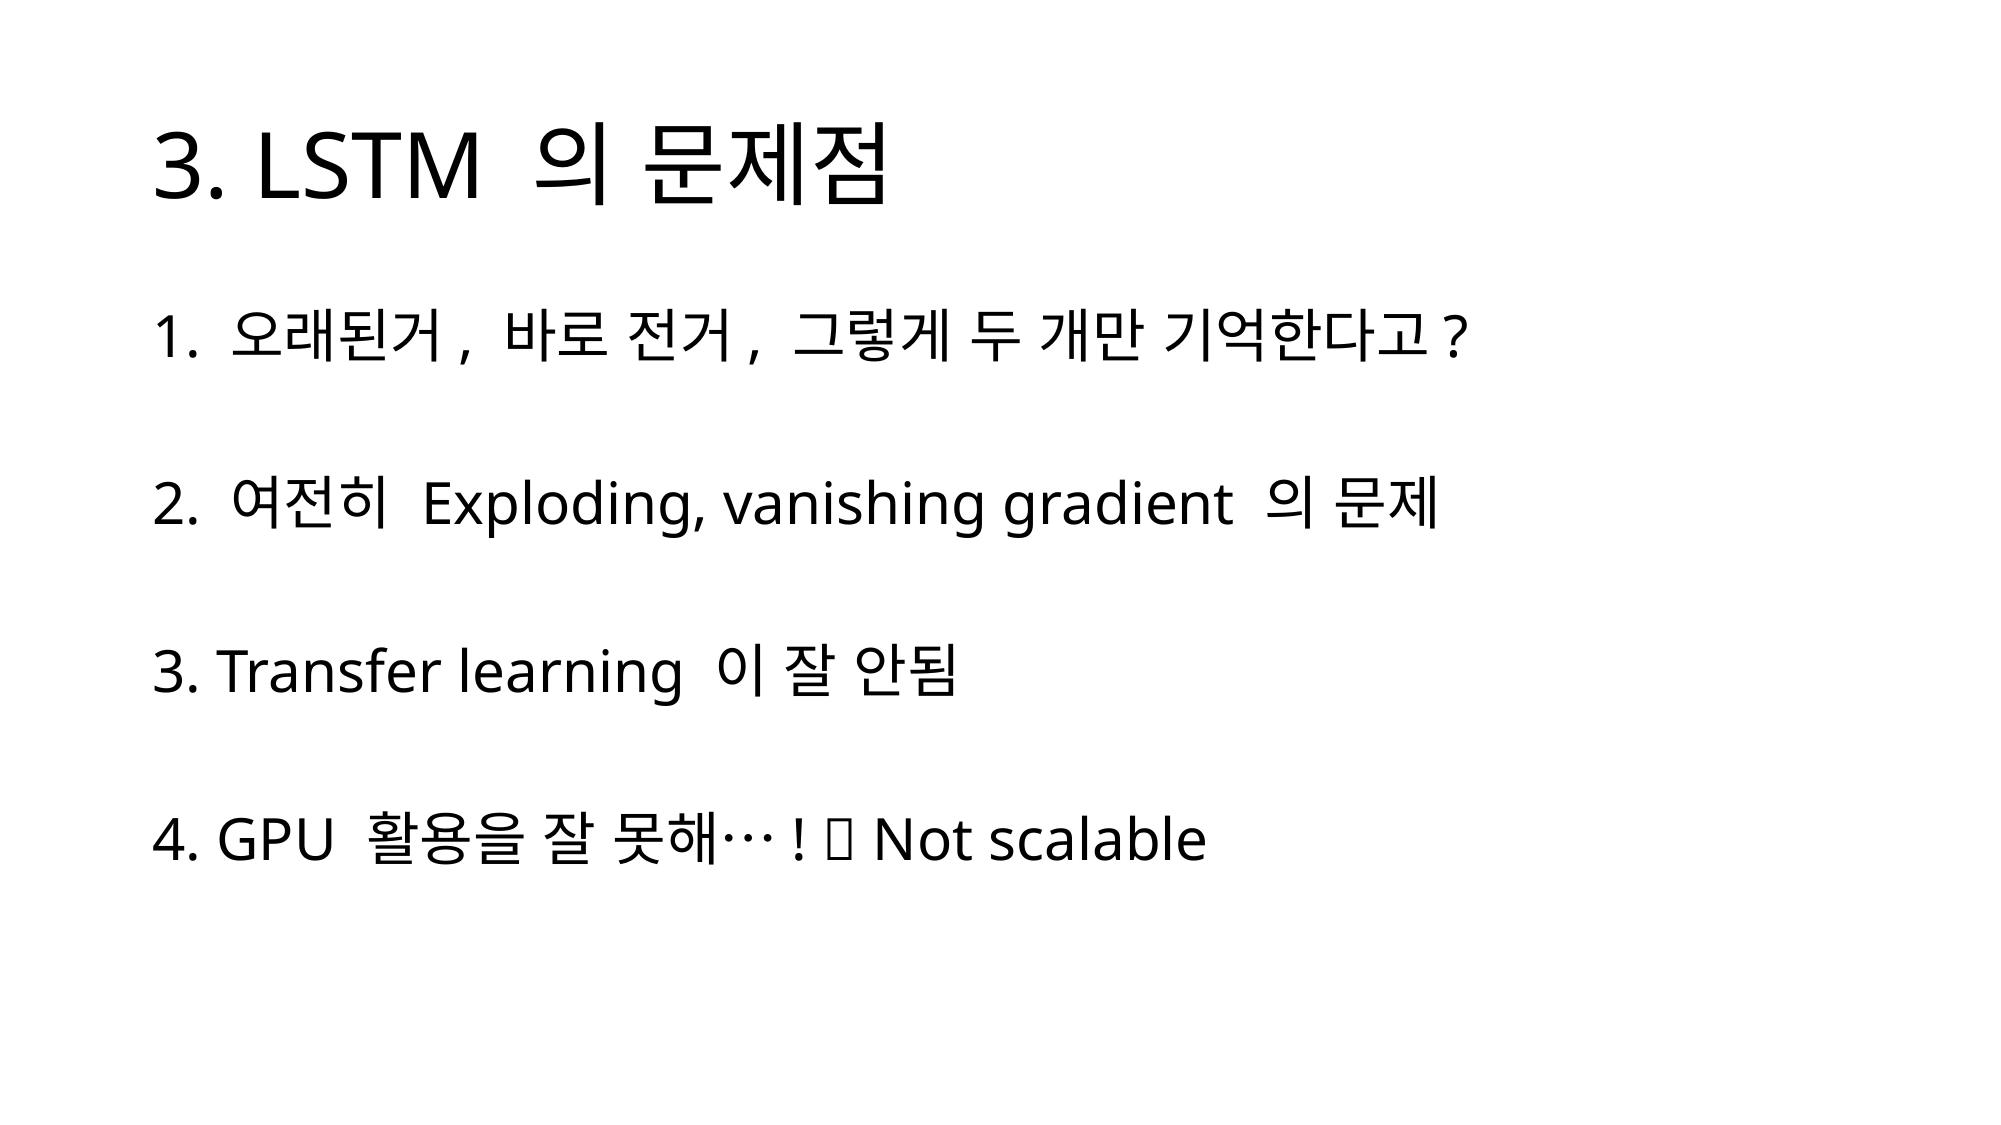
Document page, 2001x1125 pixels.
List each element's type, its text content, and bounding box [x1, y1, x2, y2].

title 3. LSTM 의 문제점 [137, 59, 1863, 278]
list 1. 오래된거, 바로 전거, 그렇게 두 개만 기억한다고? 2. 여전히 Exploding, vanishing gradient 의 문제 3. Transfer learning 이 잘 안됨 4. GPU 활용을 잘 못해…!  Not scalable [137, 299, 1863, 1014]
